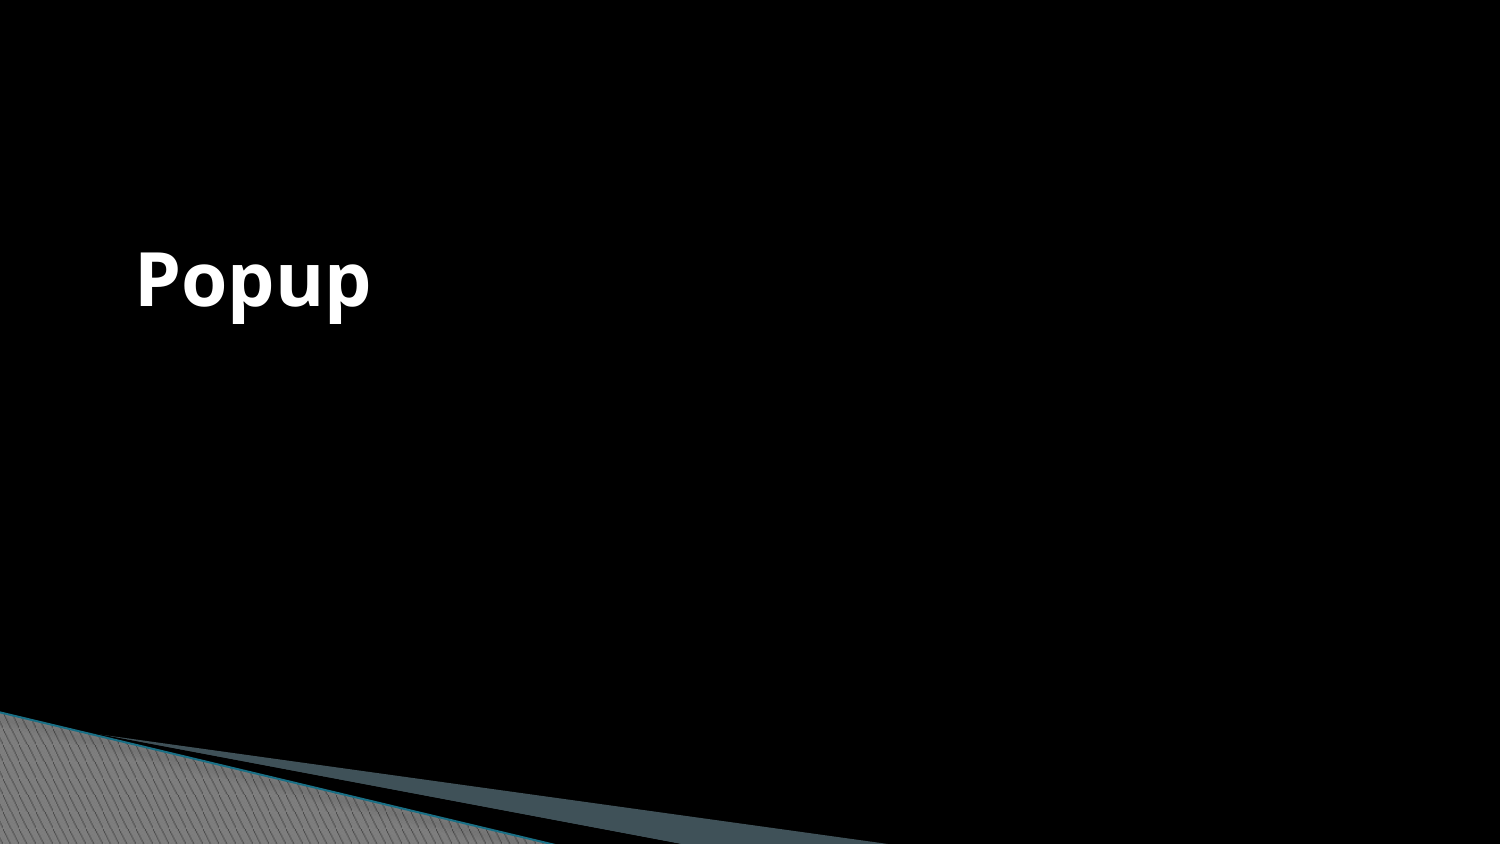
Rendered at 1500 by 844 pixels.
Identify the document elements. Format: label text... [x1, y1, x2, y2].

title Popup [119, 216, 1381, 466]
picture [0, 714, 542, 844]
